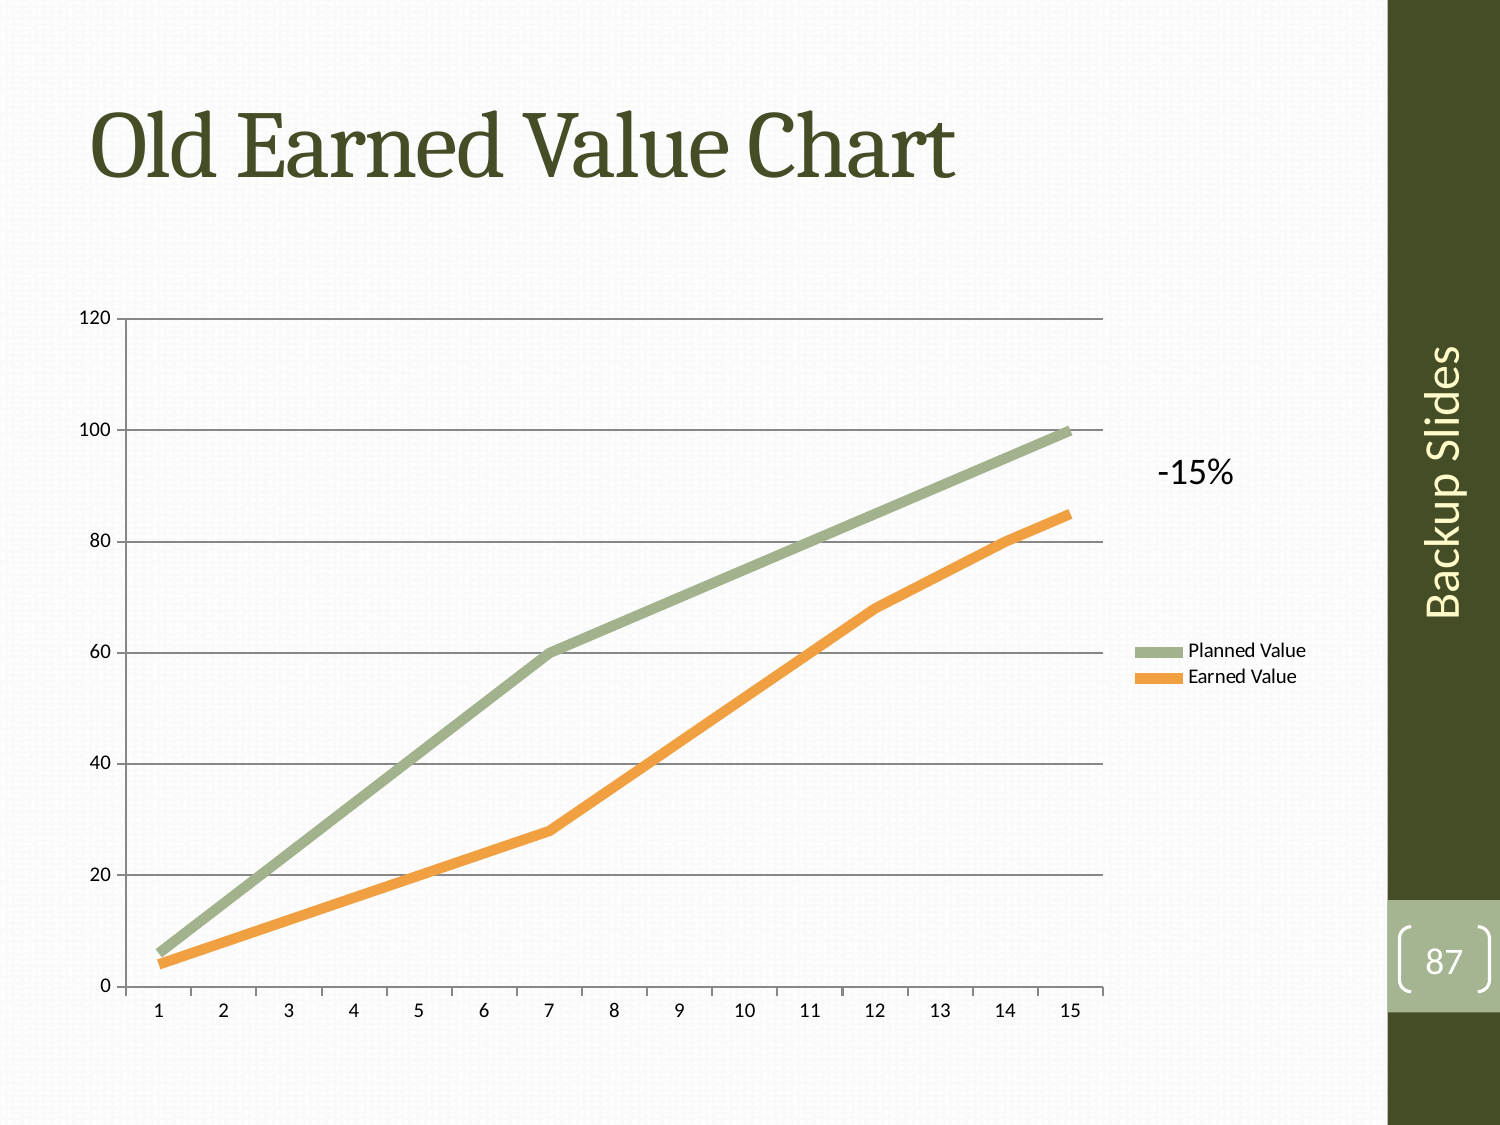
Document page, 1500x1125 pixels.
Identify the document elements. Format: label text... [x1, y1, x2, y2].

slide_number Backup Slides [1408, 288, 1469, 636]
chart [52, 293, 1326, 1038]
slide_number 86 [1397, 925, 1492, 994]
title Old Earned Value Chart [75, 45, 1325, 233]
